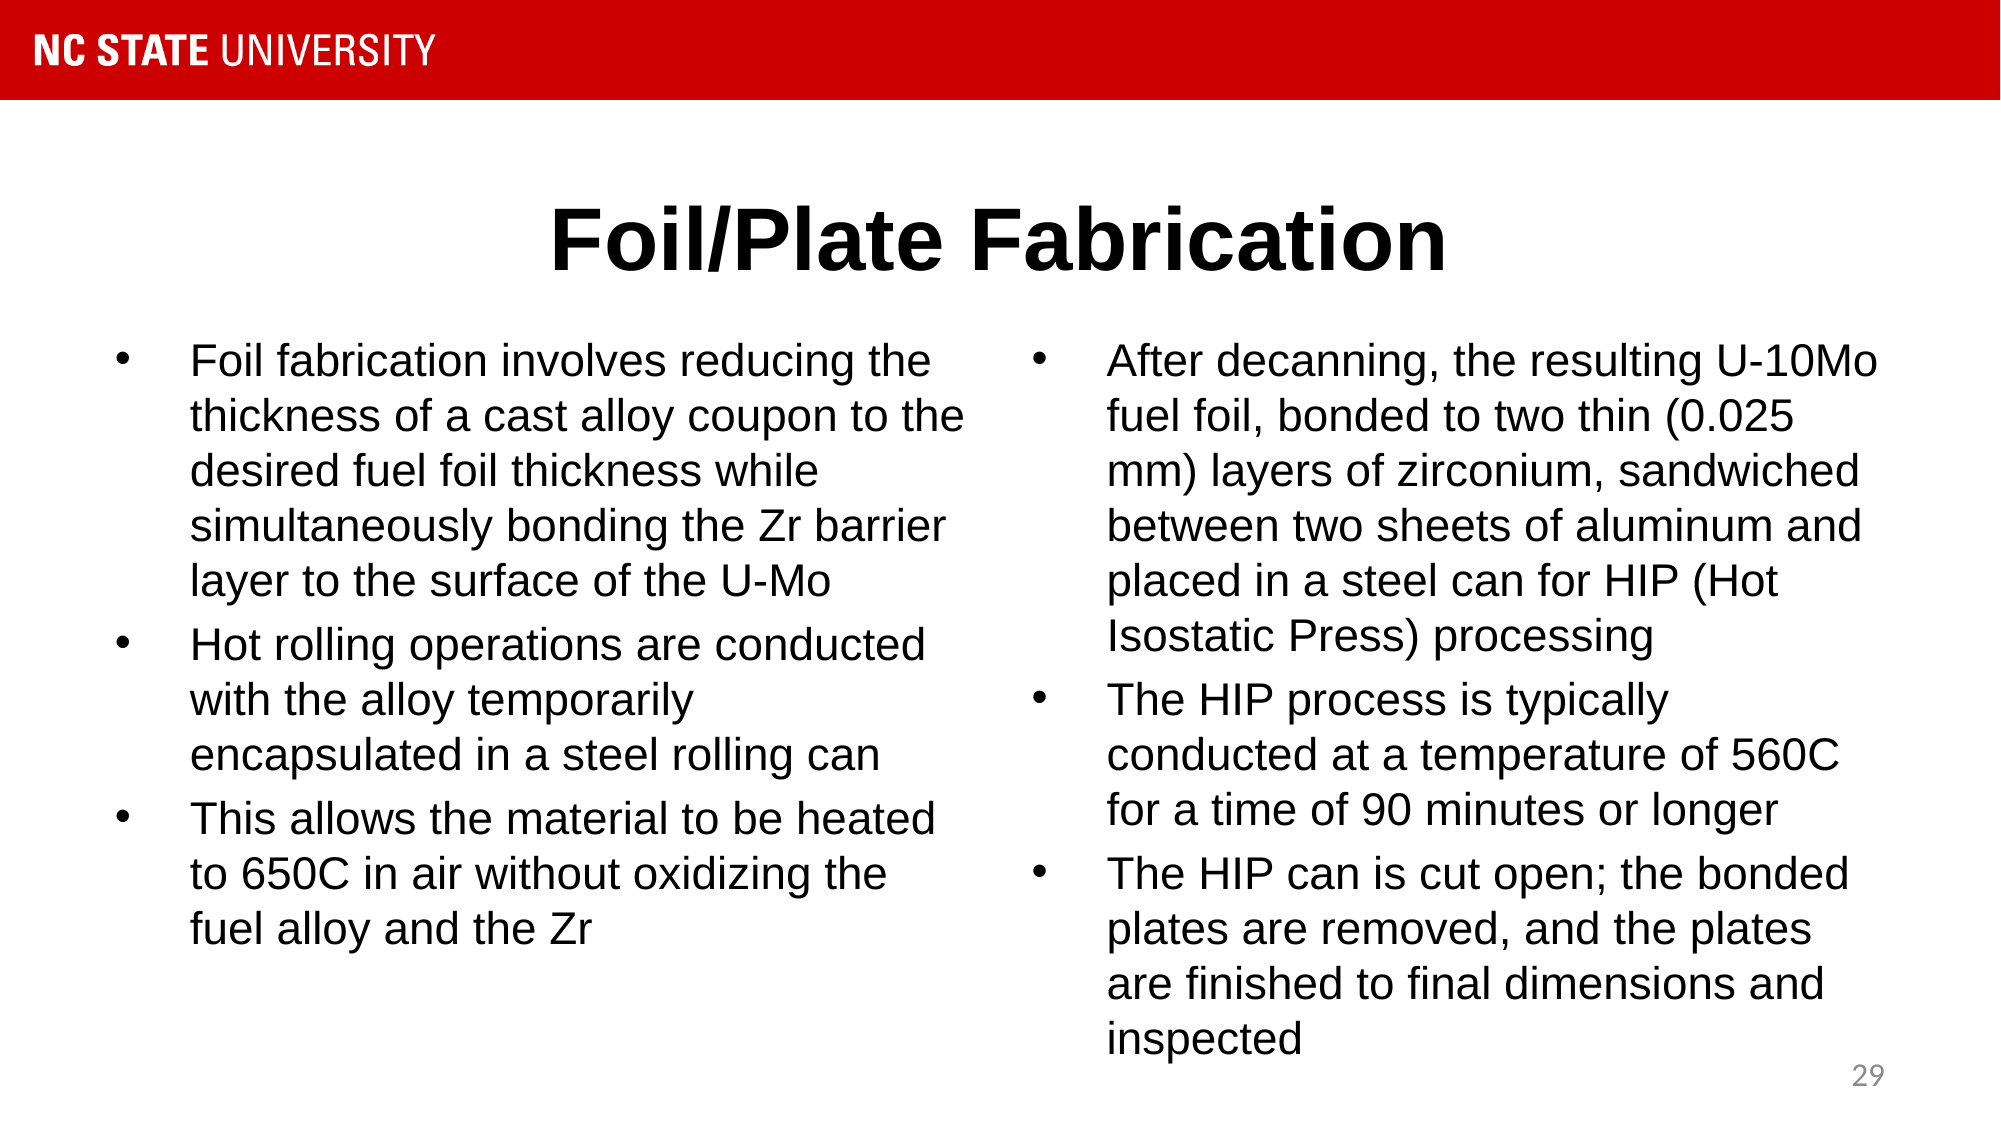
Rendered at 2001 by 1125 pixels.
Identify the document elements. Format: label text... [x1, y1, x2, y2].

picture [0, 0, 2001, 100]
title Foil/Plate Fabrication [99, 147, 1900, 323]
list After decanning, the resulting U-10Mo fuel foil, bonded to two thin (0.025 mm) layers of zirconium, sandwiched between two sheets of aluminum and placed in a steel can for HIP (Hot Isostatic Press) processing The HIP process is typically conducted at a temperature of 560C for a time of 90 minutes or longer The HIP can is cut open; the bonded plates are removed, and the plates are finished to final dimensions and inspected [1016, 322, 1900, 1005]
slide_number 29 [1433, 1042, 1900, 1103]
list Foil fabrication involves reducing the thickness of a cast alloy coupon to the desired fuel foil thickness while simultaneously bonding the Zr barrier layer to the surface of the U-Mo Hot rolling operations are conducted with the alloy temporarily encapsulated in a steel rolling can This allows the material to be heated to 650C in air without oxidizing the fuel alloy and the Zr [99, 322, 984, 1005]
